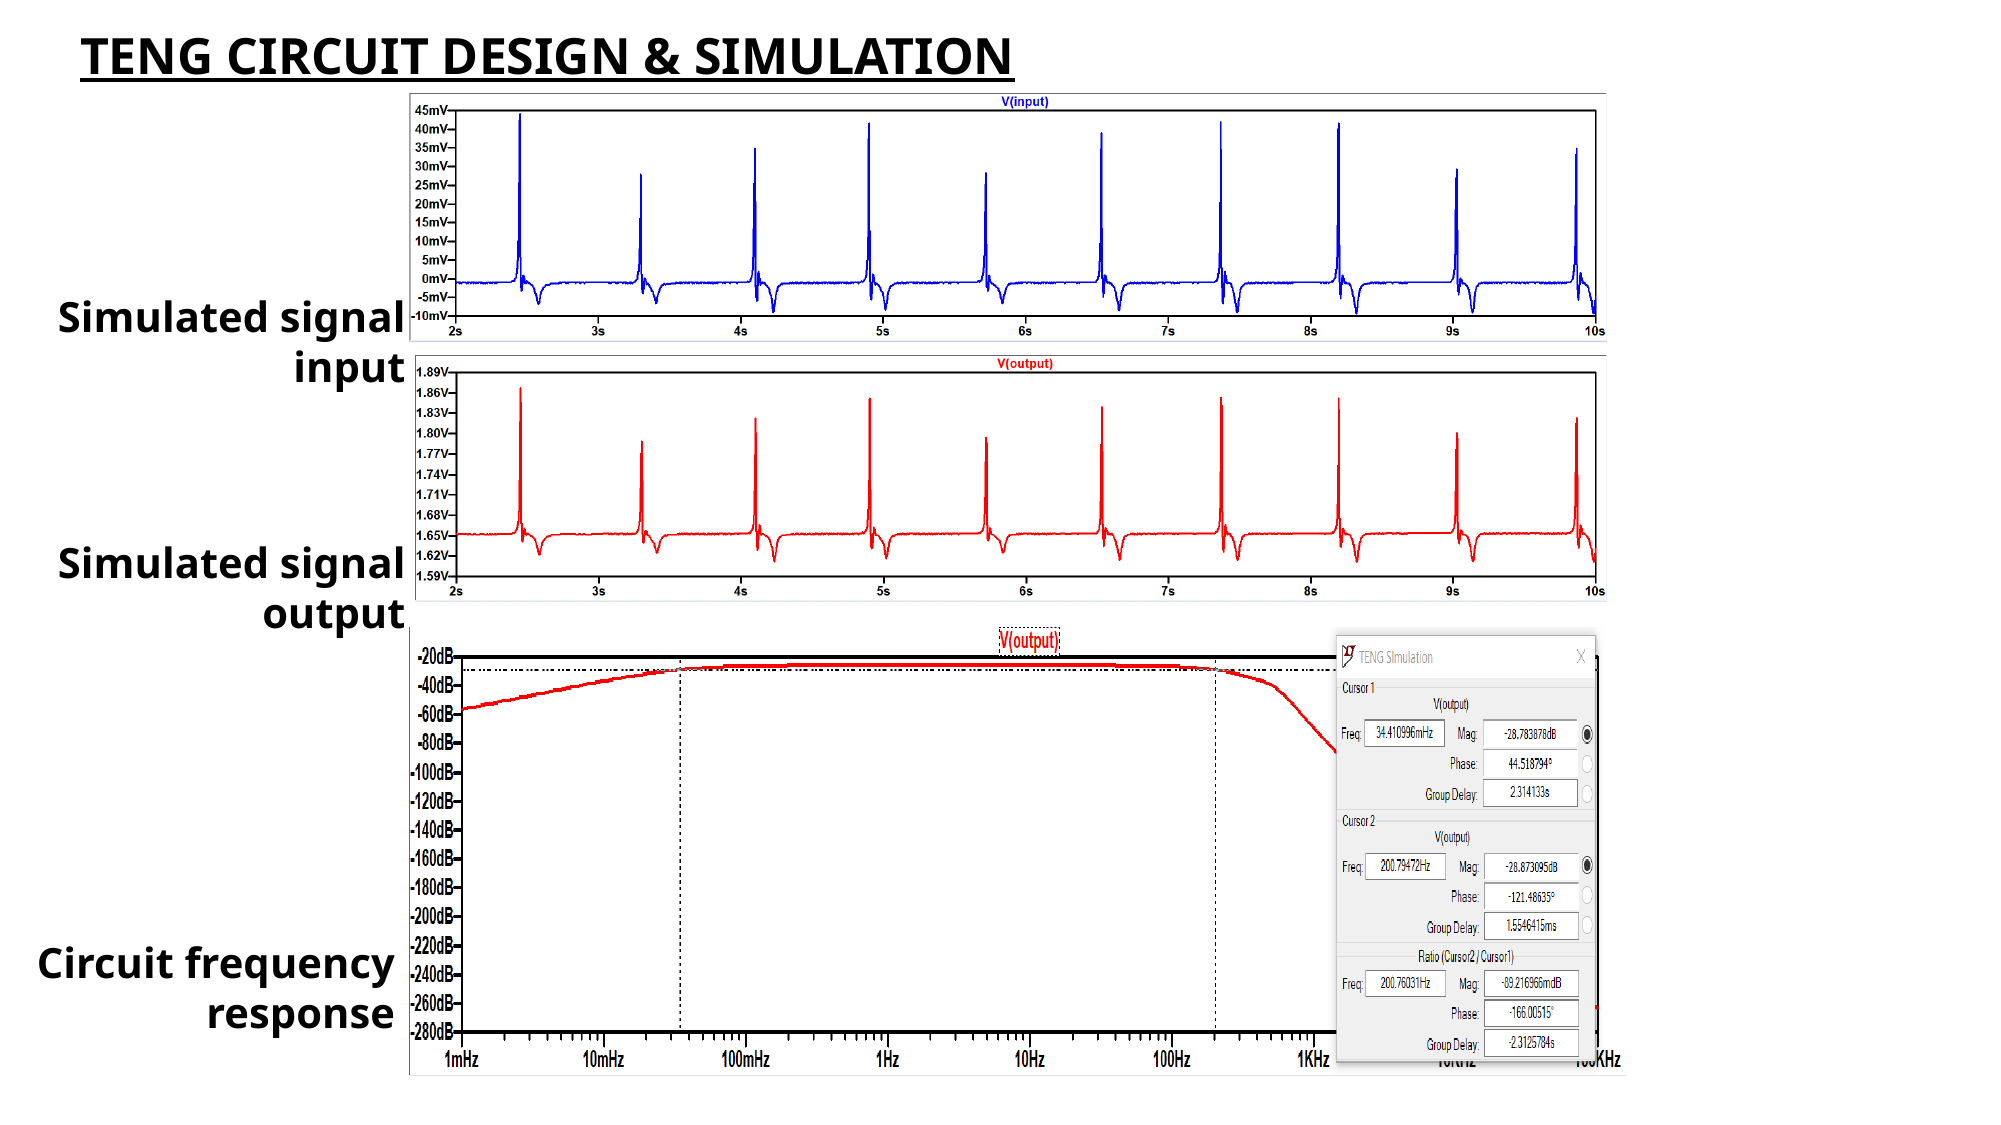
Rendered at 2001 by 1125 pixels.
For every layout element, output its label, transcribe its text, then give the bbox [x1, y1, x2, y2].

text_box Simulated signal output [0, 529, 421, 645]
picture [415, 355, 1607, 602]
text_box TENG CIRCUIT DESIGN & SIMULATION [65, 22, 1566, 93]
picture [409, 92, 1607, 342]
text_box Simulated signal input [0, 283, 421, 398]
picture [409, 627, 1627, 1078]
text_box Circuit frequency response [0, 929, 409, 1045]
